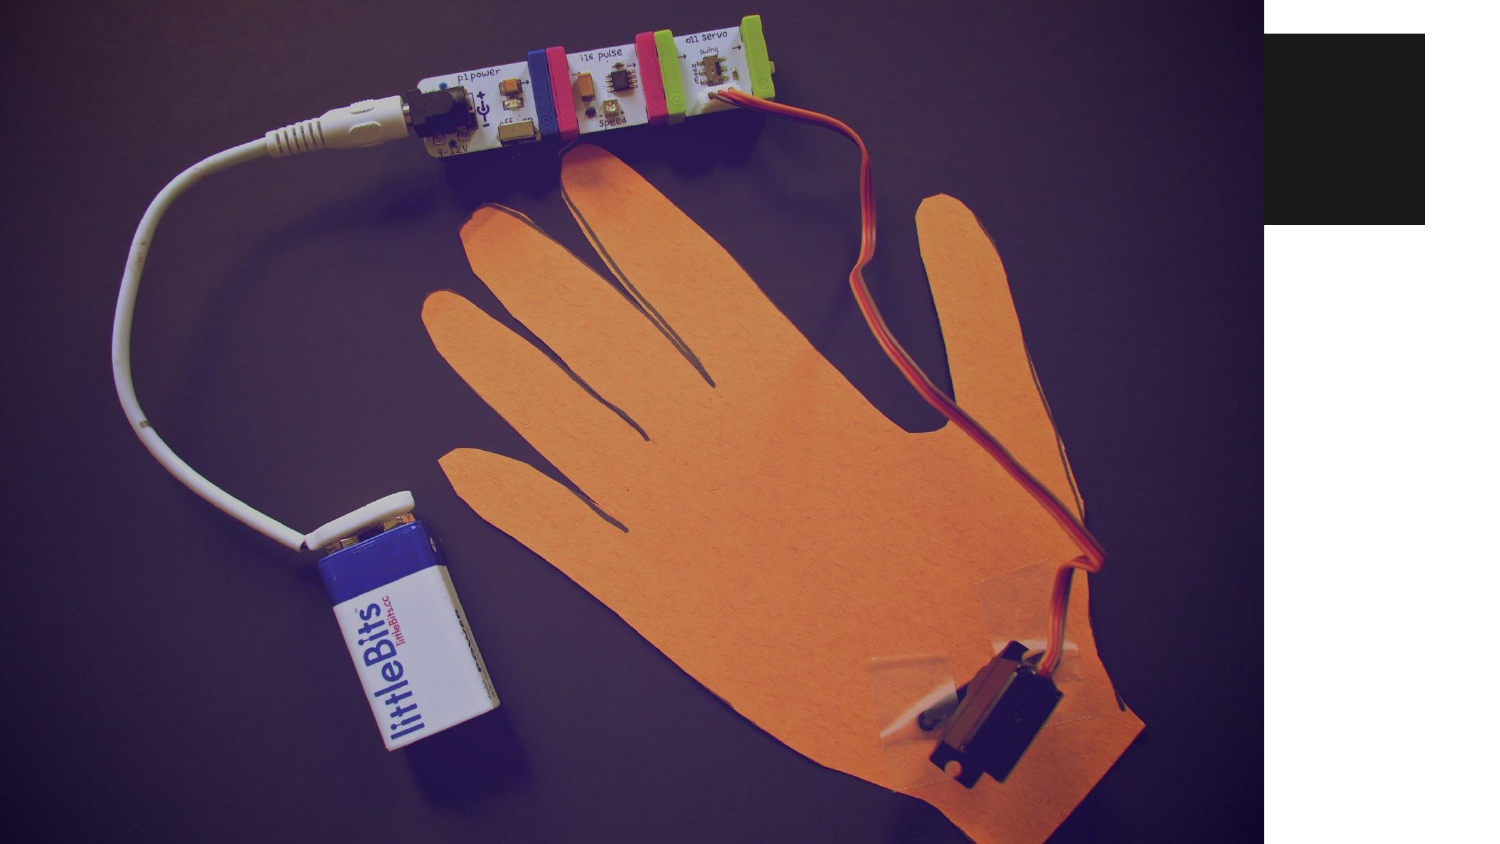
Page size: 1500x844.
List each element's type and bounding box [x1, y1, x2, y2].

picture [0, 0, 1265, 844]
